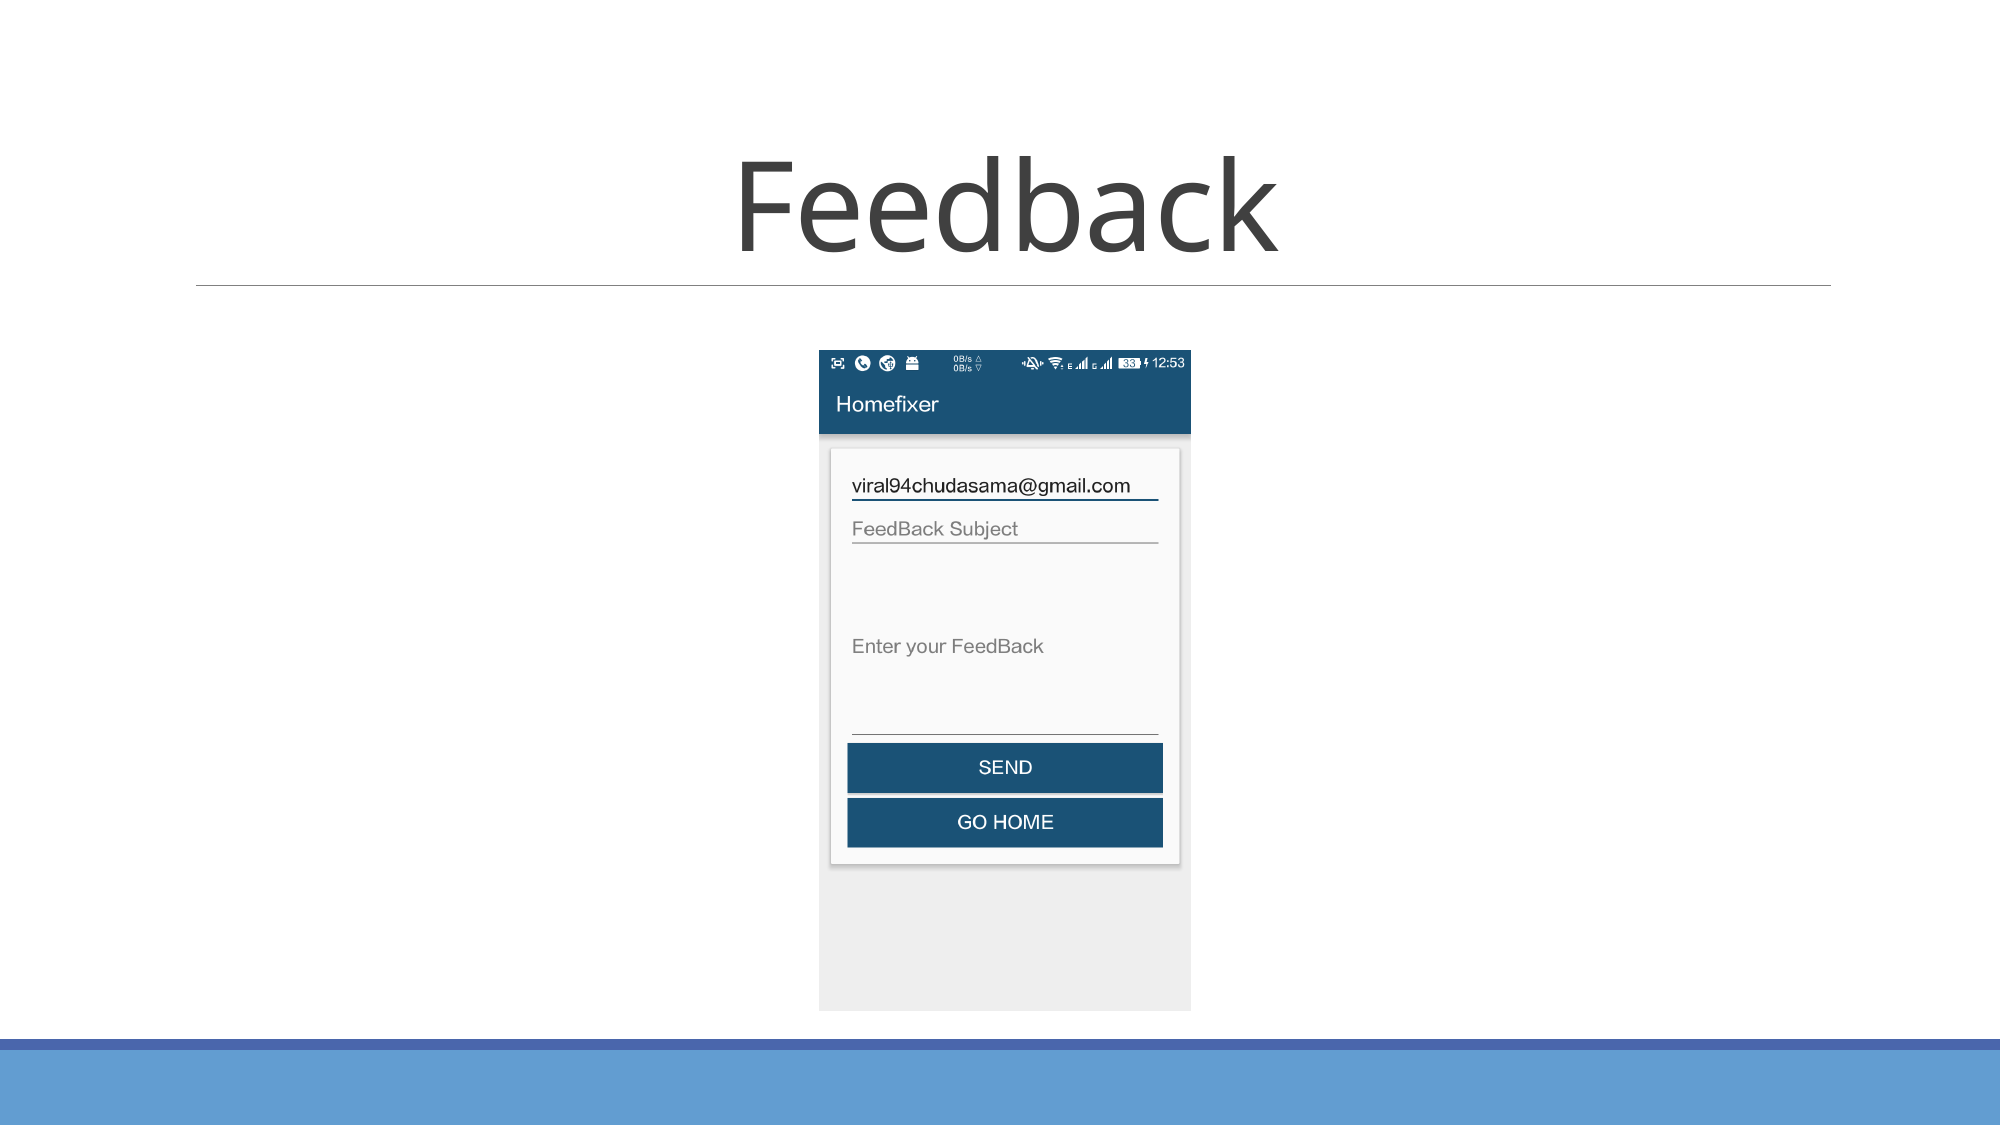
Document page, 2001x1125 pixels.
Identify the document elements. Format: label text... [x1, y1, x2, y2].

title Feedback [180, 47, 1830, 285]
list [818, 349, 1192, 1011]
